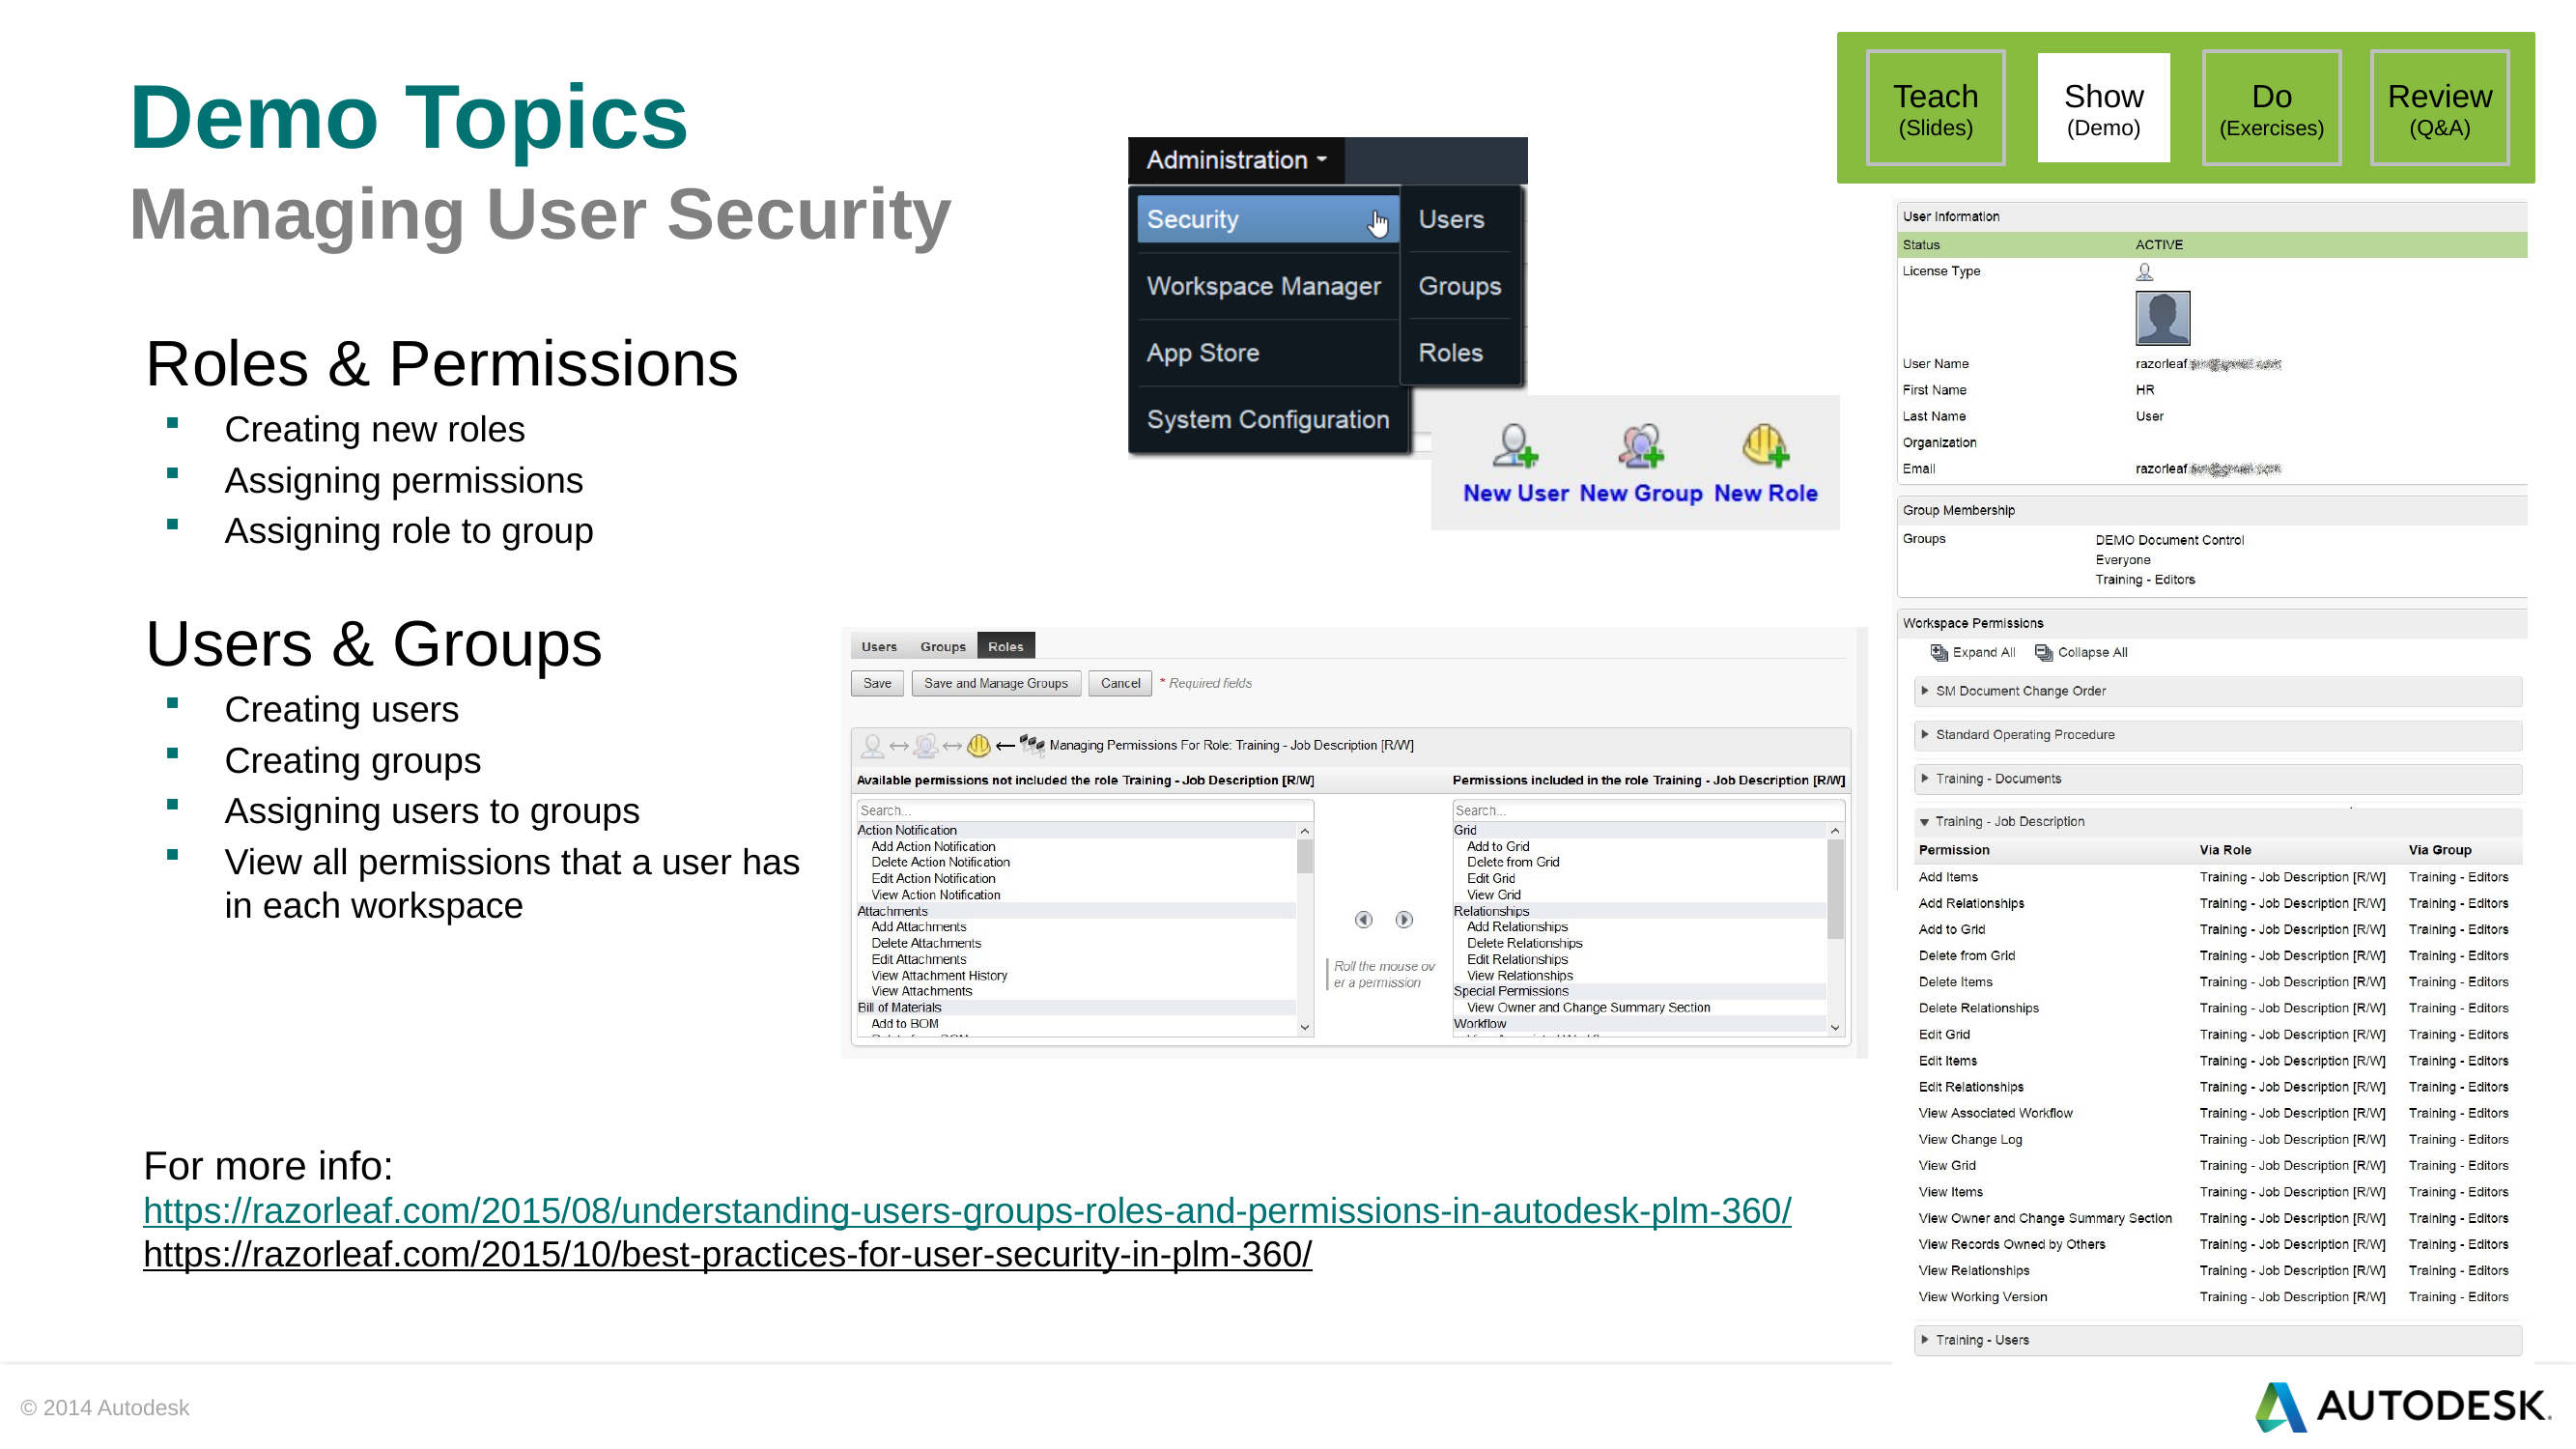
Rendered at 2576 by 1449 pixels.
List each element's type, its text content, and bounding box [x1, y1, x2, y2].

picture [2255, 1382, 2552, 1433]
text_box Demo Topics Managing User Security [128, 58, 2448, 254]
picture [841, 627, 1869, 1059]
text_box For more info: https://razorleaf.com/2015/08/understanding-users-groups-roles-and-permissions-in-autodesk-plm-360/ https://razorleaf.com/2015/10/best-practices-for-user-security-in-plm-360/ [128, 1132, 1868, 1282]
picture [1128, 137, 1840, 531]
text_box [1839, 34, 2534, 183]
picture [1892, 198, 2535, 1367]
text_box Roles & Permissions Creating new roles Assigning permissions Assigning role to group Users & Groups Creating users Creating groups Assigning users to groups View all permissions that a user has in each workspace [128, 321, 812, 994]
